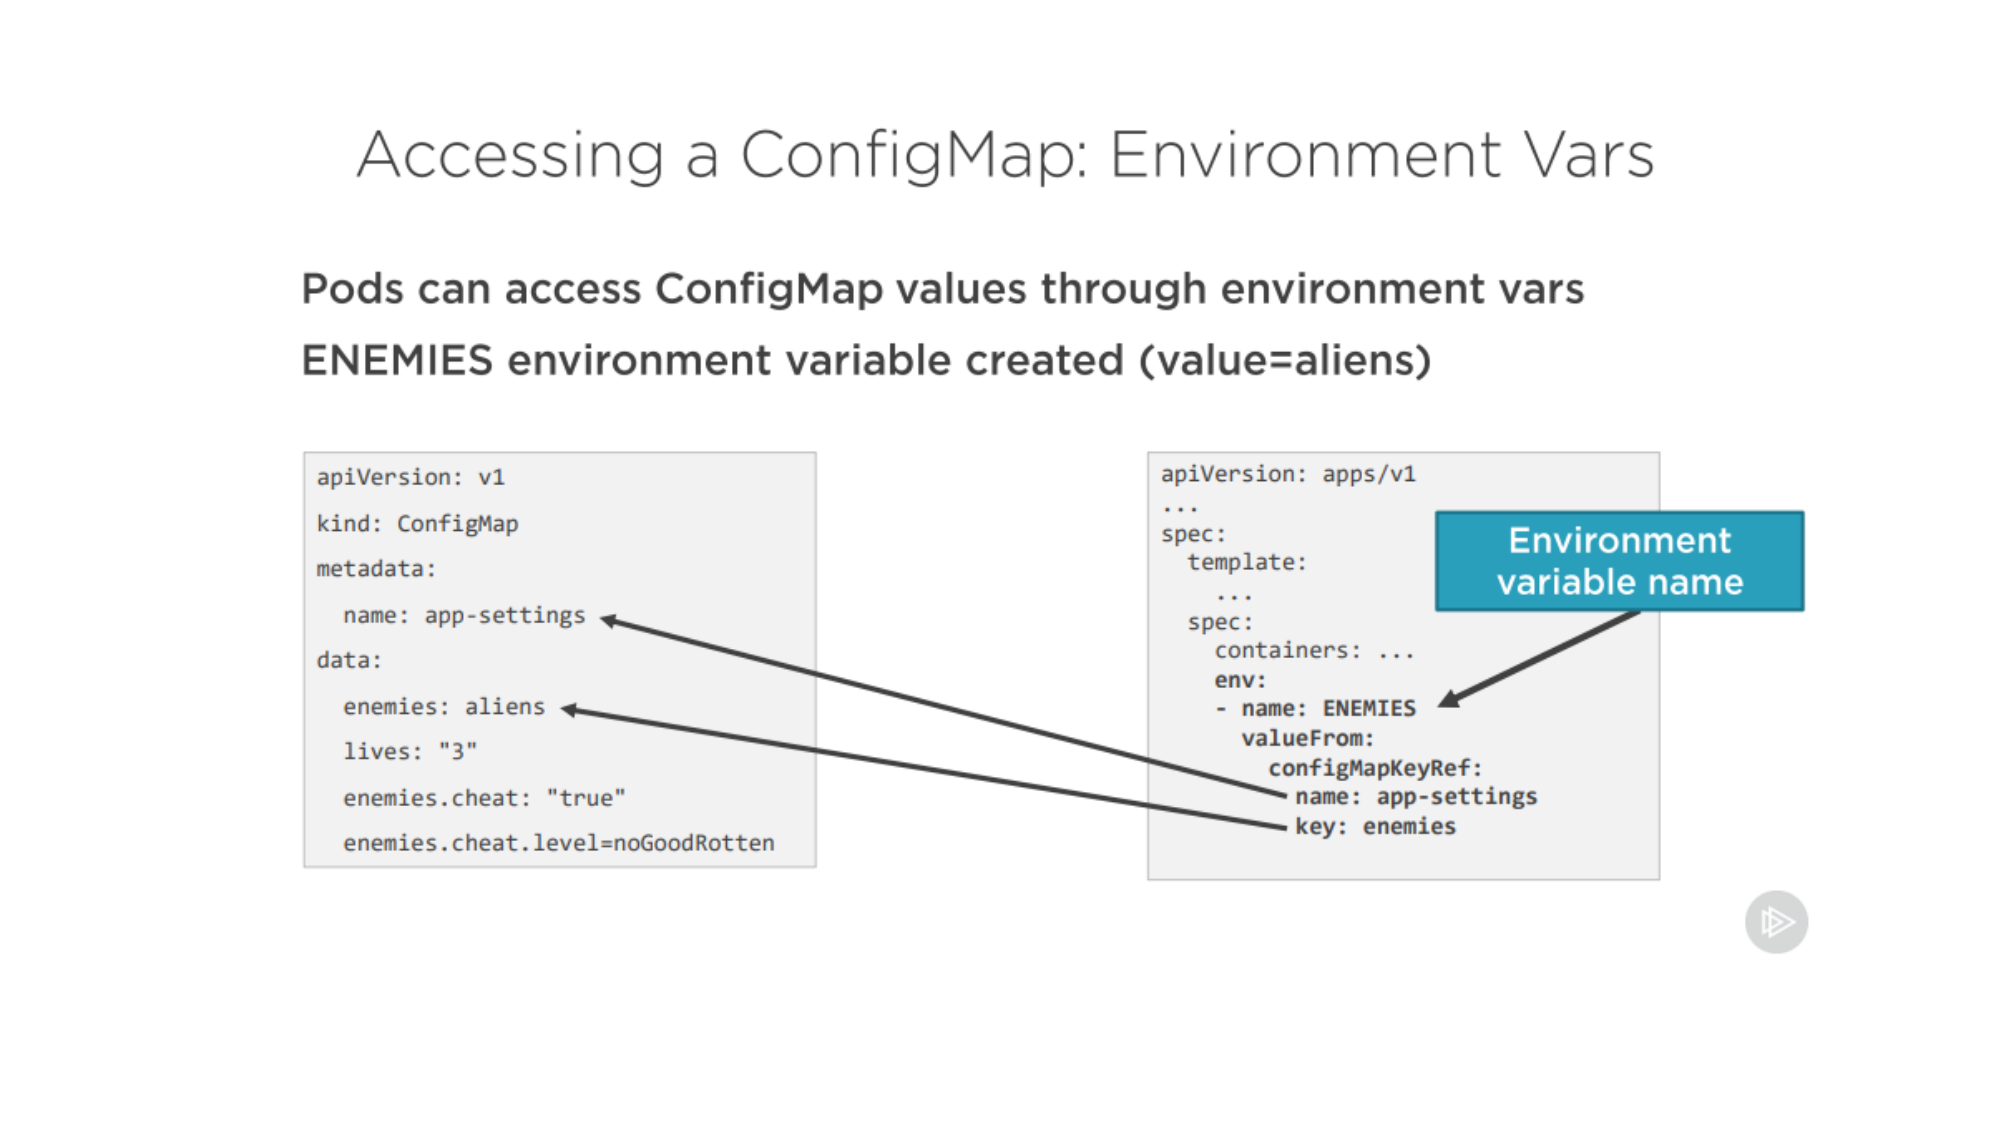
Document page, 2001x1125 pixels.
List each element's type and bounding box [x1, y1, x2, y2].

picture [178, 46, 1822, 959]
